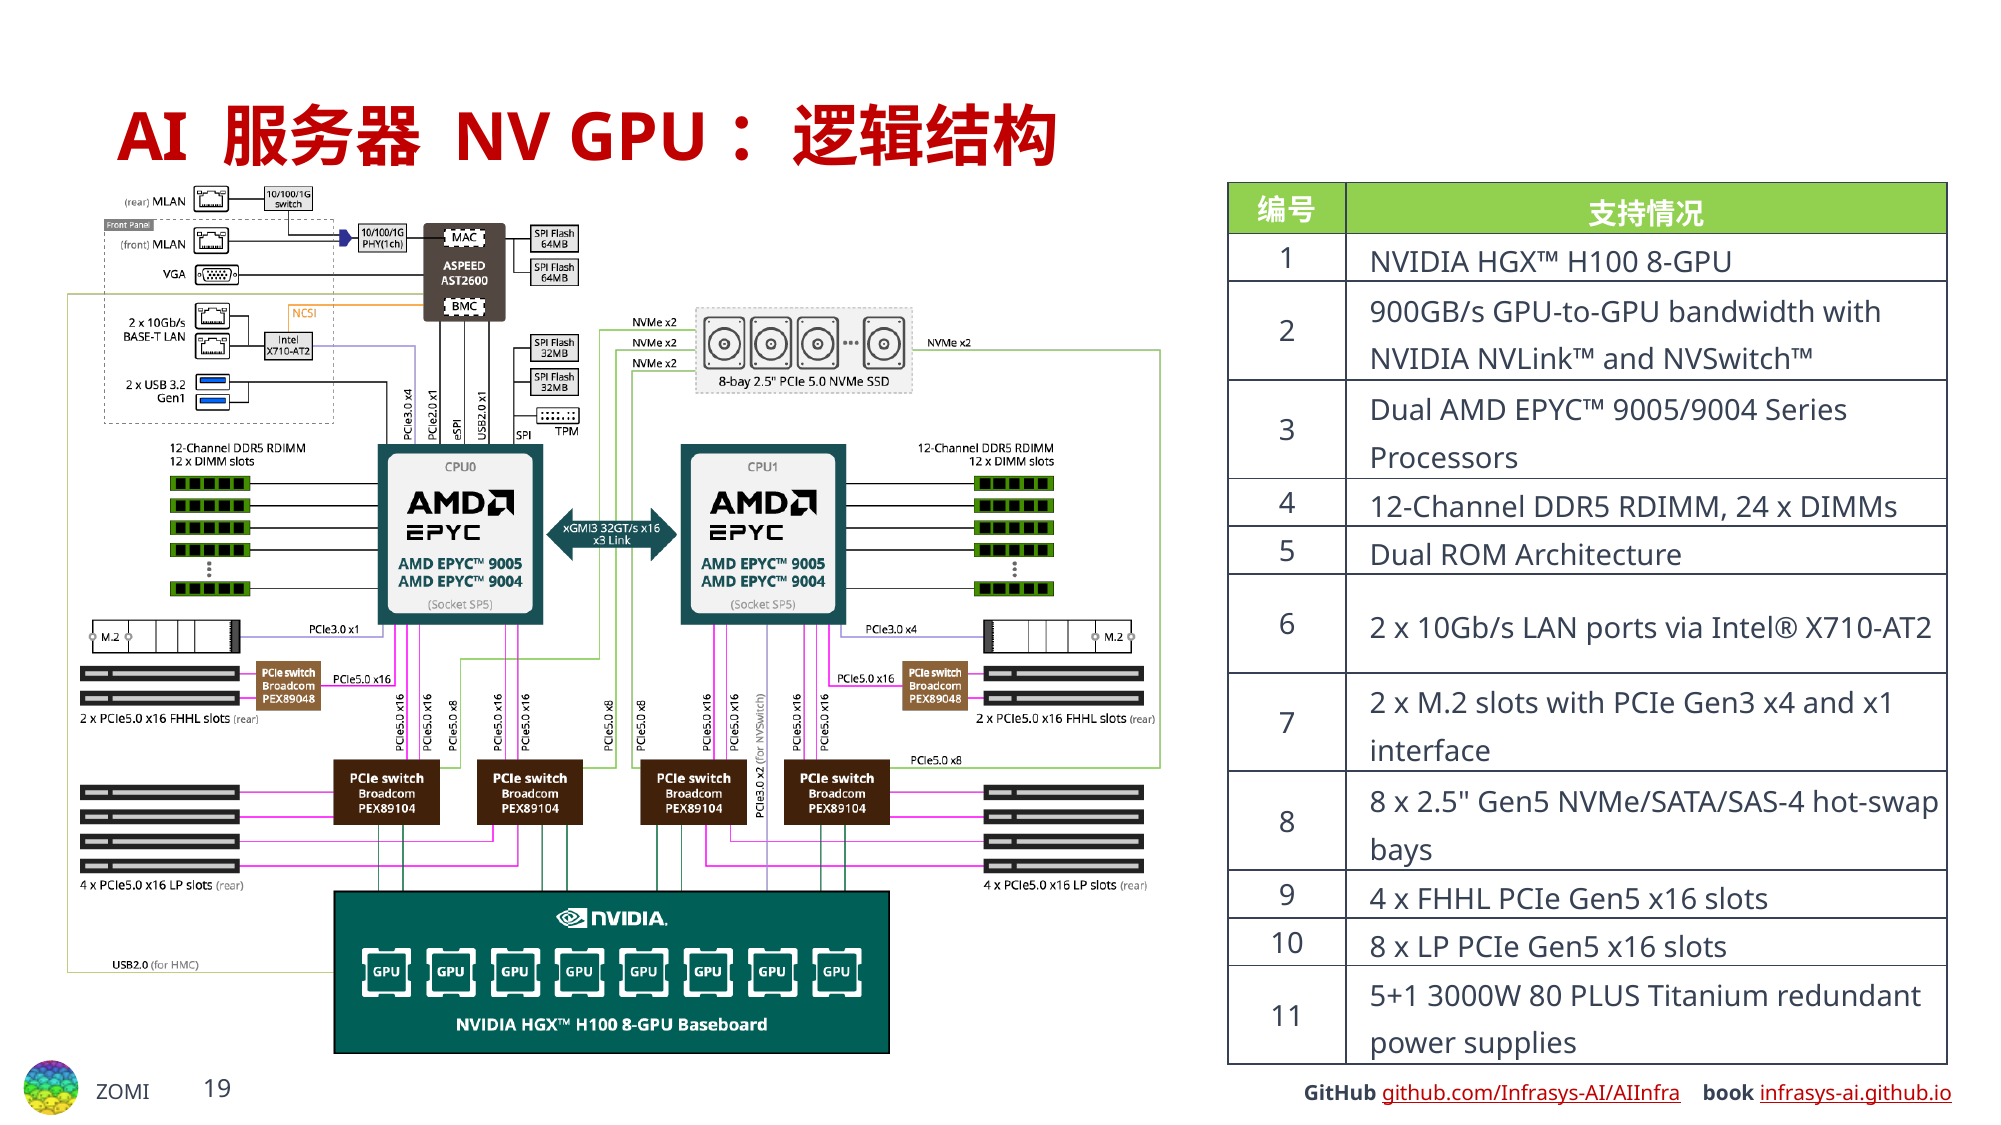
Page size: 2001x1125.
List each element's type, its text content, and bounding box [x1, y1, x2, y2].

table_cell NVIDIA HGX™ H100 8-GPU [1347, 234, 1946, 280]
table_cell 6 [1229, 575, 1345, 672]
table_cell 4 [1229, 479, 1345, 525]
table_cell 2 x 10Gb/s LAN ports via Intel® X710-AT2 [1347, 575, 1946, 672]
table_cell Dual AMD EPYC™ 9005/9004 Series Processors [1347, 381, 1946, 478]
table_cell 2 x M.2 slots with PCIe Gen3 x4 and x1 interface [1347, 674, 1946, 770]
picture [63, 182, 1165, 1059]
title AI 服务器 NV GPU：逻辑结构 [102, 85, 1901, 183]
table_cell 5 [1229, 527, 1345, 573]
table_cell Dual ROM Architecture [1347, 527, 1946, 573]
table_cell 4 x FHHL PCIe Gen5 x16 slots [1347, 871, 1946, 917]
table_cell 8 x 2.5" Gen5 NVMe/SATA/SAS-4 hot-swap bays [1347, 772, 1946, 869]
table_cell 1 [1229, 234, 1345, 280]
table_cell 11 [1229, 966, 1345, 1063]
table_cell 3 [1229, 381, 1345, 478]
table_cell 12-Channel DDR5 RDIMM, 24 x DIMMs [1347, 479, 1946, 525]
table_cell 5+1 3000W 80 PLUS Titanium redundant power supplies [1347, 966, 1946, 1063]
table_header 支持情况 [1347, 183, 1946, 233]
table_cell 8 x LP PCIe Gen5 x16 slots [1347, 919, 1946, 965]
table_cell 900GB/s GPU-to-GPU bandwidth with NVIDIA NVLink™ and NVSwitch™ [1347, 282, 1946, 379]
table_cell 8 [1229, 772, 1345, 869]
table_header 编号 [1229, 183, 1345, 233]
table_cell 10 [1229, 919, 1345, 965]
table_cell 7 [1229, 674, 1345, 770]
picture [23, 1060, 79, 1115]
table_cell 9 [1229, 871, 1345, 917]
table_cell 2 [1229, 282, 1345, 379]
